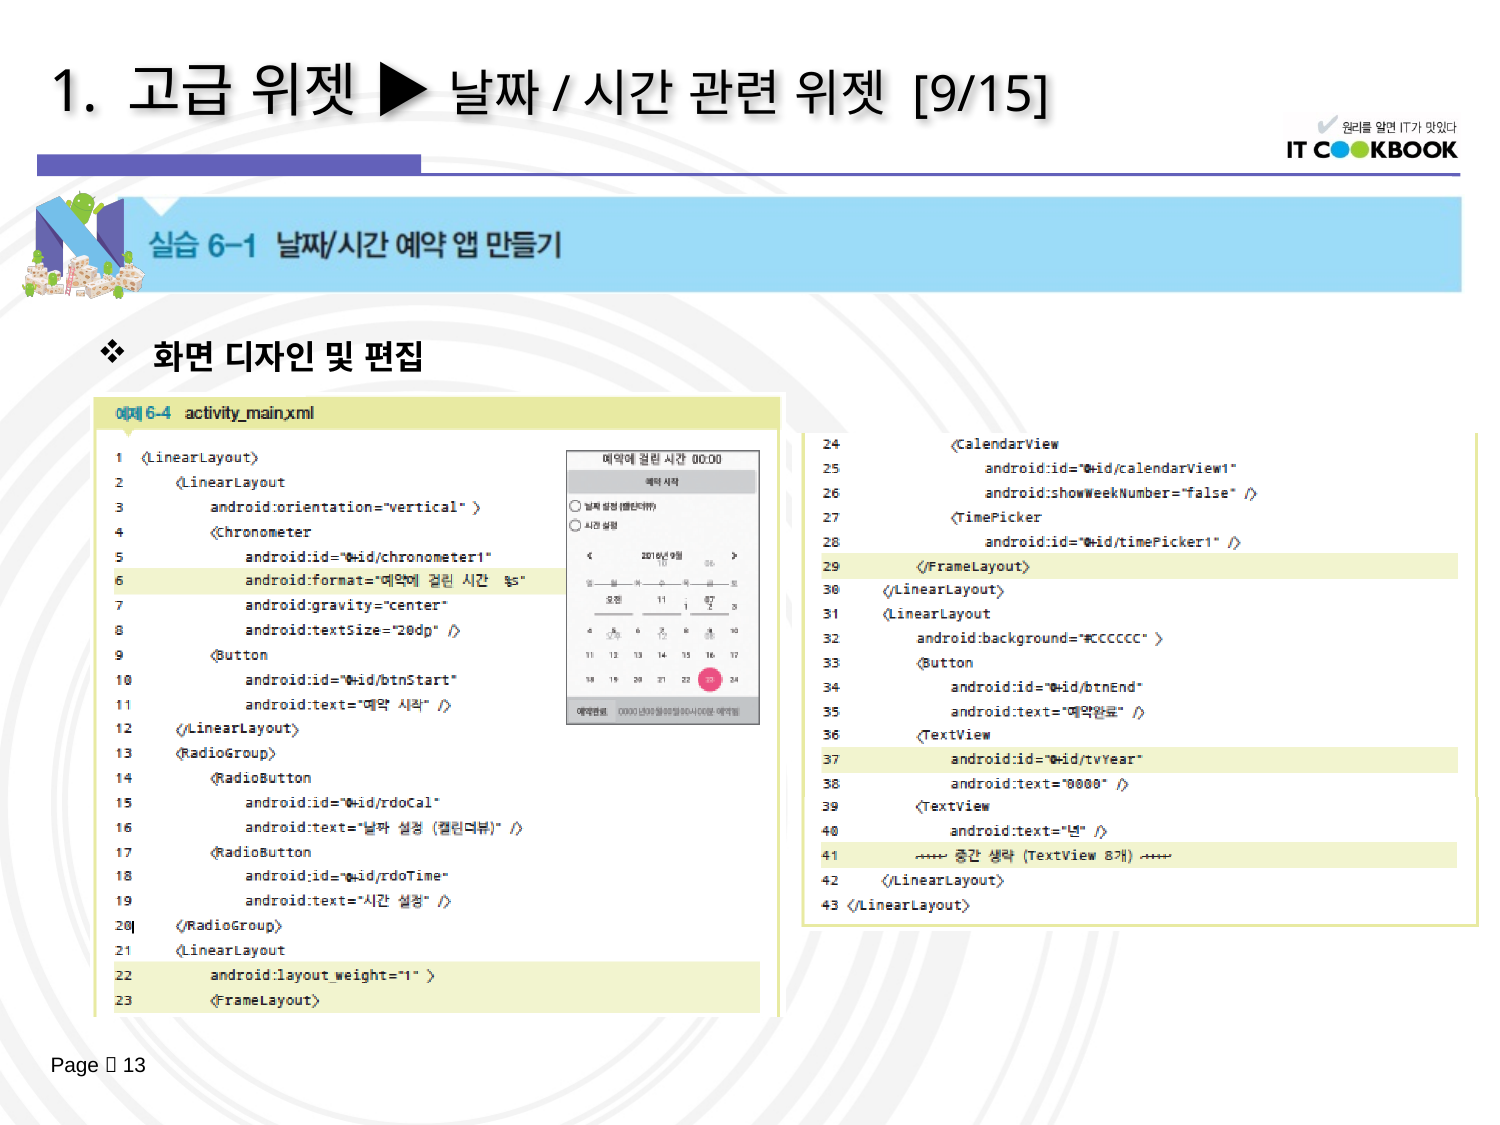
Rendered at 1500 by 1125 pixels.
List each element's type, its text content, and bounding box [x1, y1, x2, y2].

picture [89, 392, 786, 1018]
picture [0, 35, 1500, 1125]
picture [792, 433, 1486, 931]
title 1. 고급 위젯 ▶ 날짜/시간 관련 위젯 [9/15] [48, 53, 1448, 161]
list 화면 디자인 및 편집 [54, 335, 1500, 1051]
